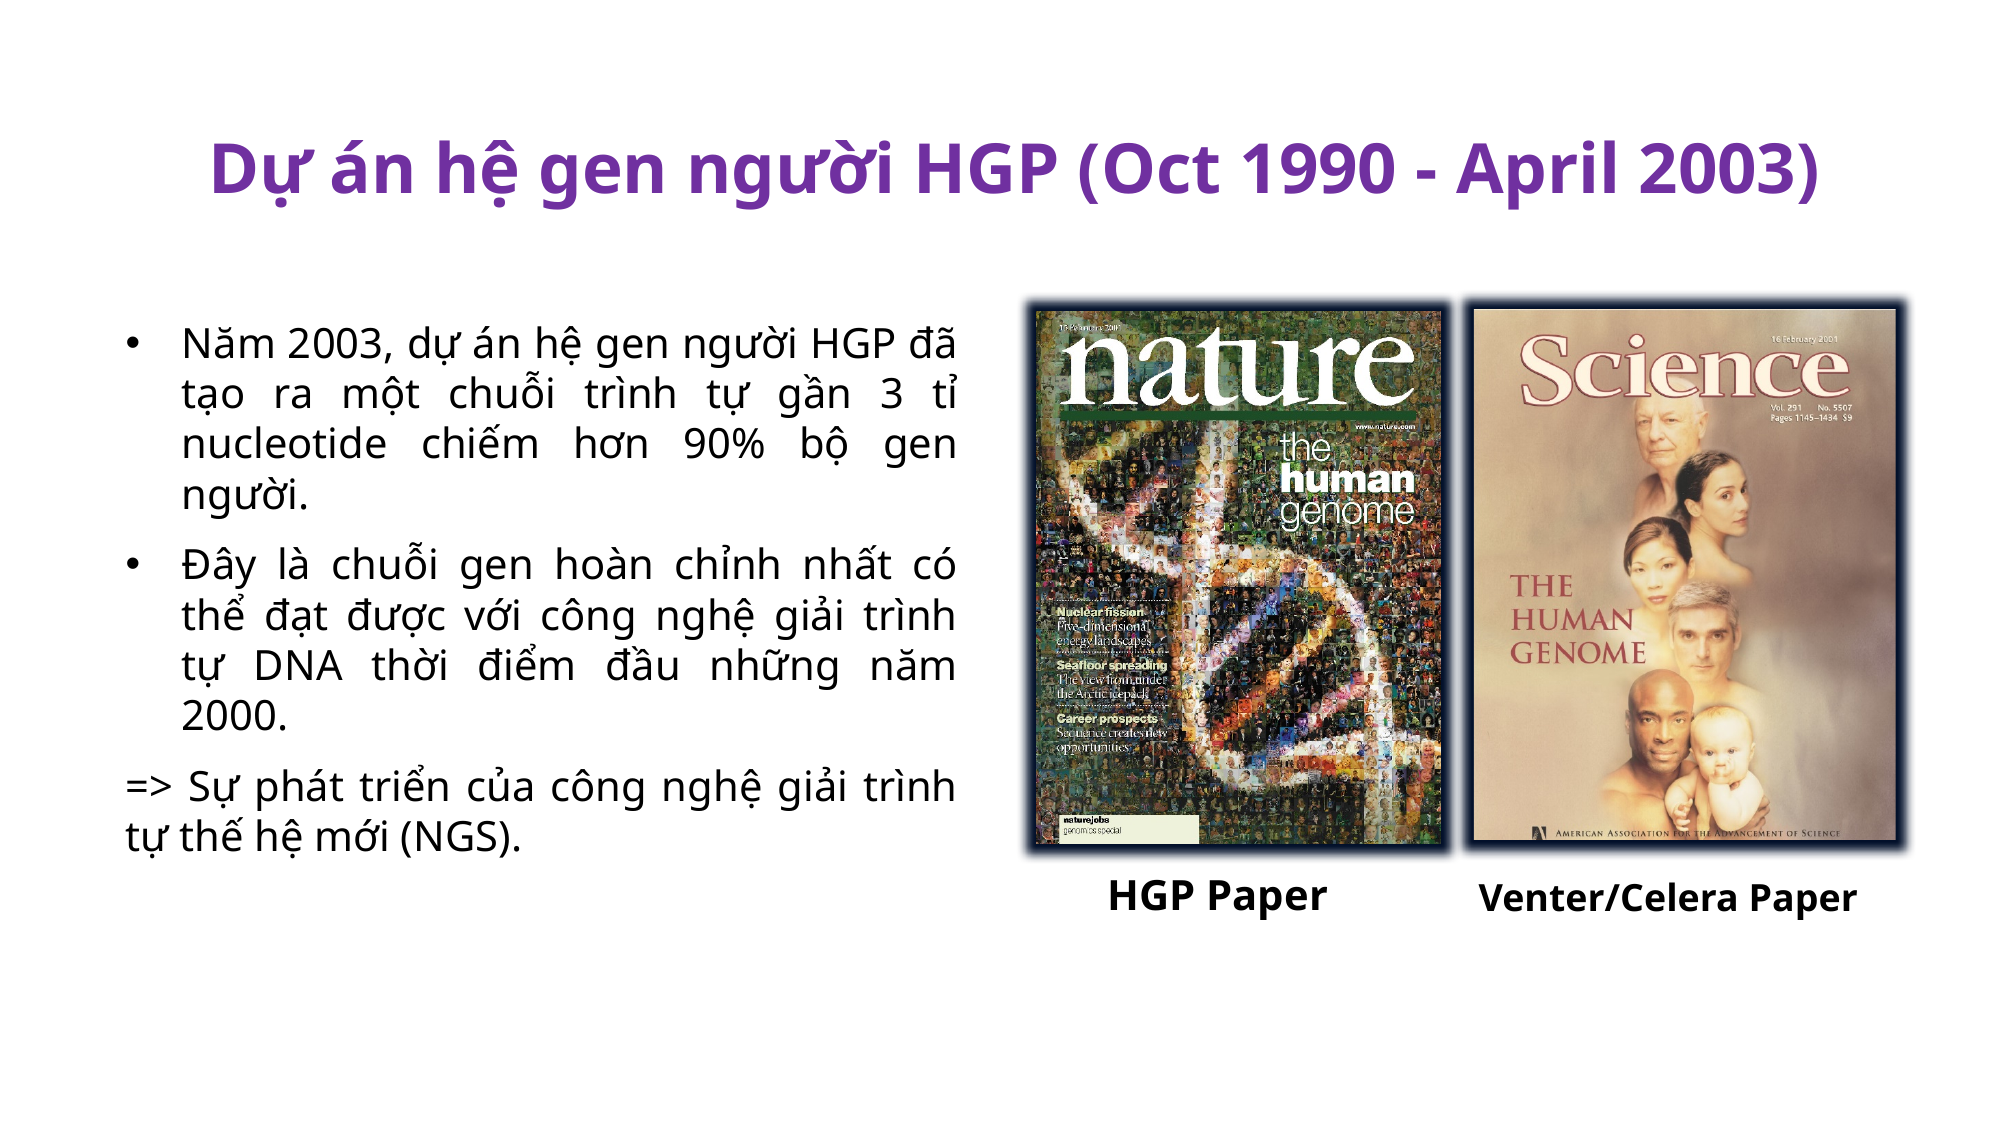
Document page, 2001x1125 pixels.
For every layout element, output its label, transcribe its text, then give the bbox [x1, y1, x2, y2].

text_box Venter/Celera Paper [1463, 866, 1873, 926]
text_box HGP Paper [1092, 861, 1343, 926]
picture [1035, 311, 1441, 844]
picture [1473, 309, 1896, 840]
text_box Năm 2003, dự án hệ gen người HGP đã tạo ra một chuỗi trình tự gần 3 tỉ nucleotide chiếm hơn 90% bộ gen người. Đây là chuỗi gen hoàn chỉnh nhất có thể đạt được với công nghệ giải trình tự DNA thời điểm đầu những năm 2000. => Sự phát triển của công nghệ giải trình tự thế hệ mới (NGS). [110, 309, 974, 1024]
text_box Dự án hệ gen người HGP (Oct 1990 - April 2003) [151, 59, 1877, 216]
